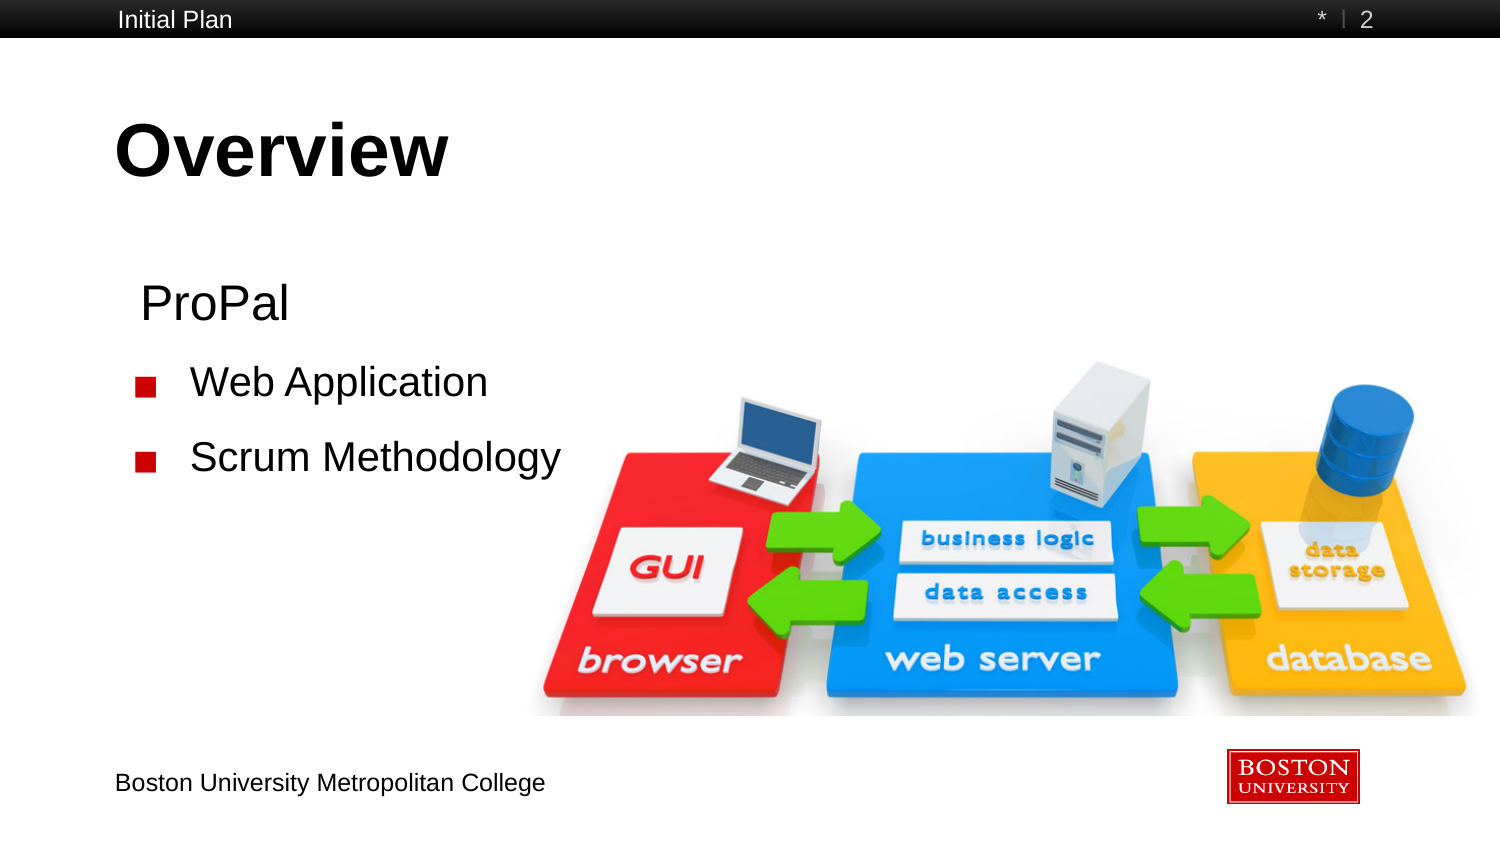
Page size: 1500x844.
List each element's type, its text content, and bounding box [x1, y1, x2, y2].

text_box Initial Plan [102, 0, 940, 38]
picture [1227, 749, 1360, 804]
text_box ‹#› [1359, 0, 1500, 38]
title Overview [99, 93, 1400, 179]
text_box * [1152, 0, 1328, 38]
picture [524, 360, 1481, 717]
list ProPal Web Application Scrum Methodology [99, 225, 696, 704]
